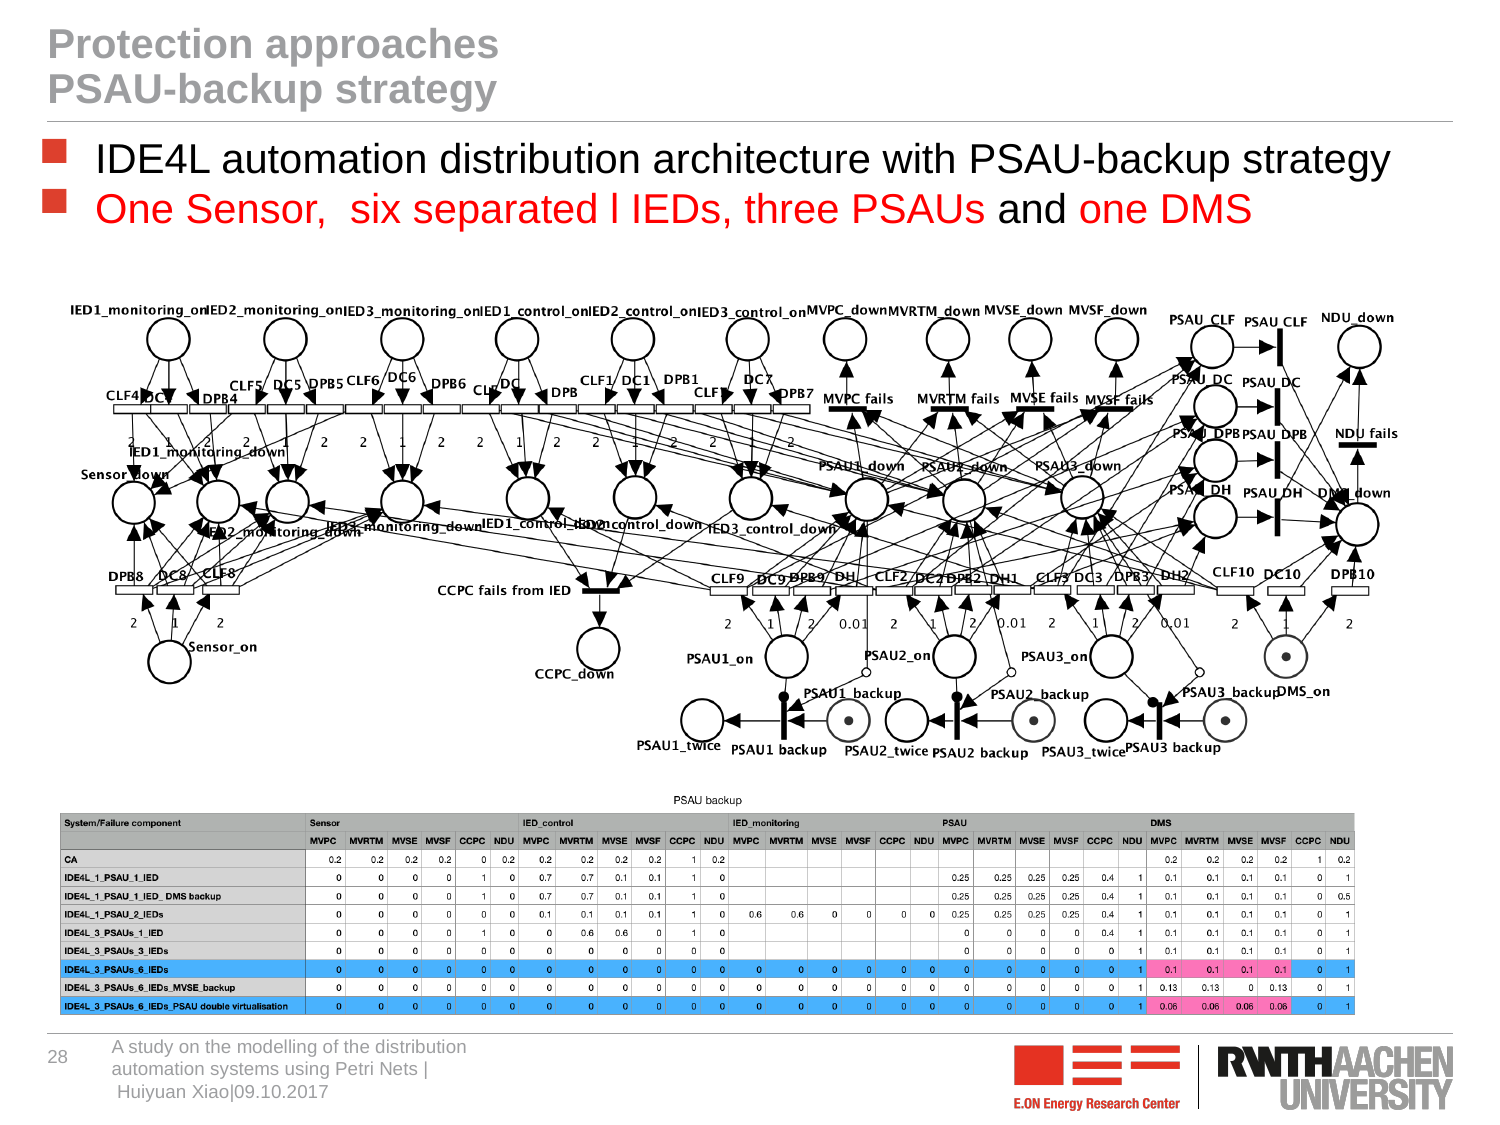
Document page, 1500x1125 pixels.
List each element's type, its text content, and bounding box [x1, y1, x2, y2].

list IDE4L automation distribution architecture with PSAU-backup strategy One Sensor, six separated l IEDs, three PSAUs and one DMS [38, 131, 1411, 247]
title Protection approaches PSAU-backup strategy [47, 23, 1453, 113]
picture [51, 788, 1384, 1020]
picture [1218, 1046, 1453, 1111]
picture [1013, 1045, 1180, 1112]
picture [71, 283, 1419, 767]
